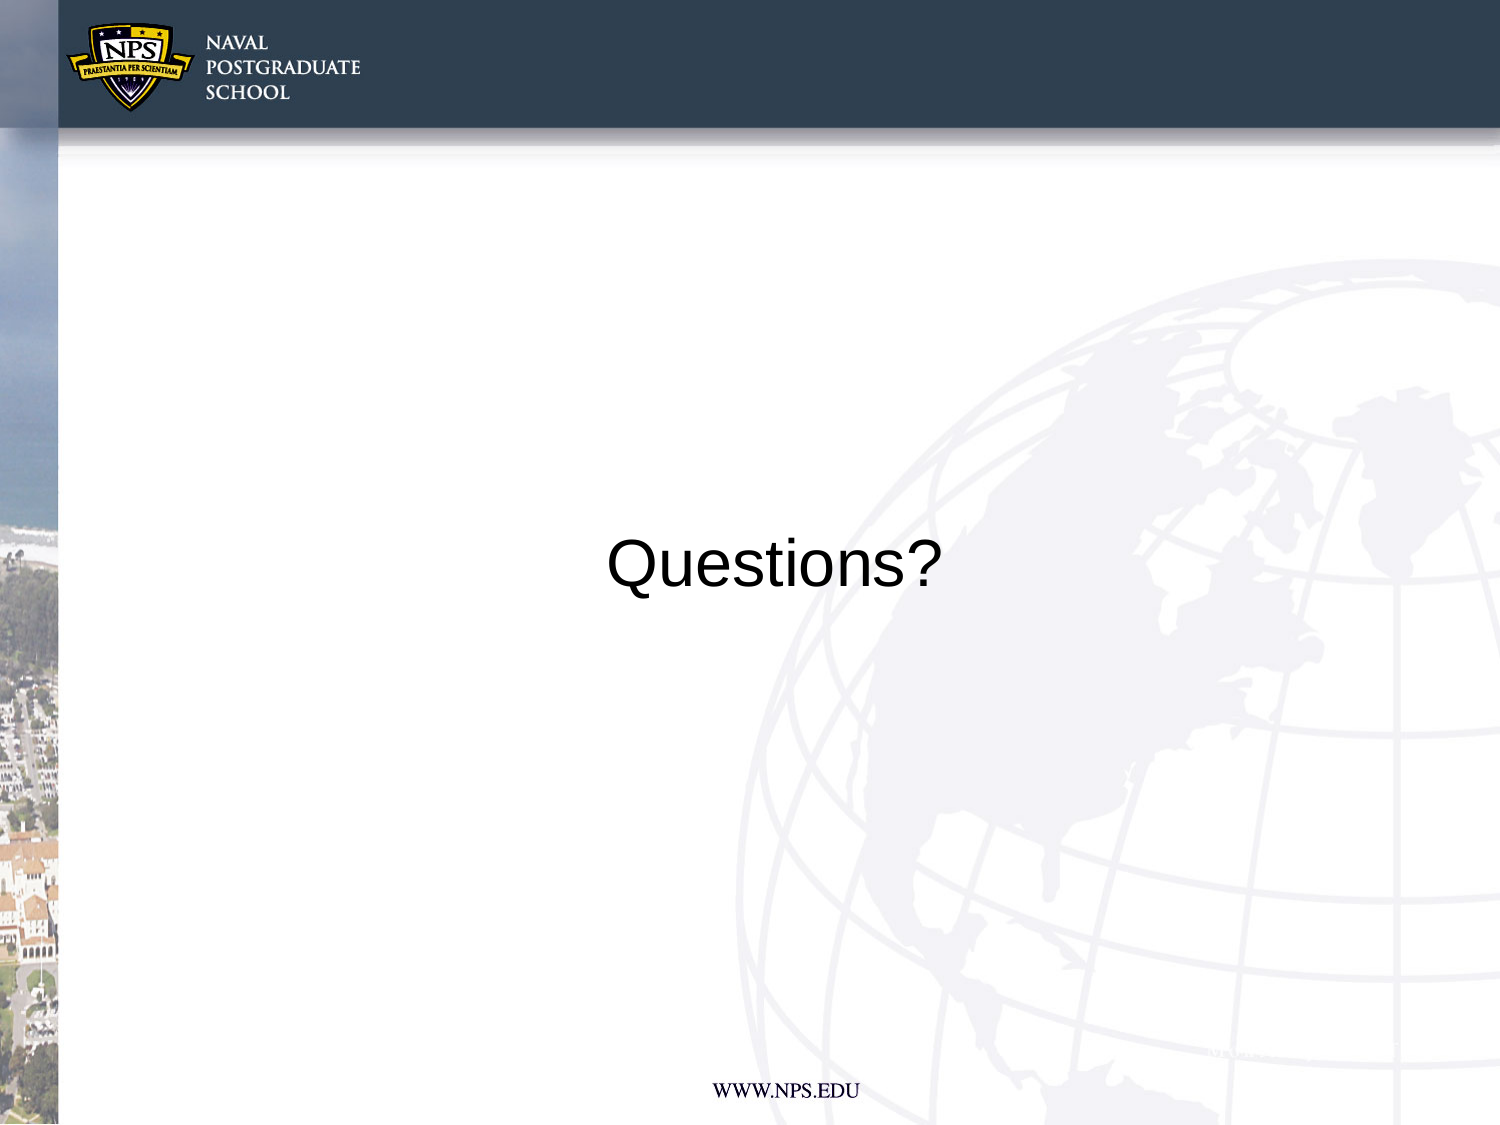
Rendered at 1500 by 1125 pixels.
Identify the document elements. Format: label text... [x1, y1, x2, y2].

list Questions? [125, 512, 1425, 1000]
picture [0, 0, 1500, 1125]
